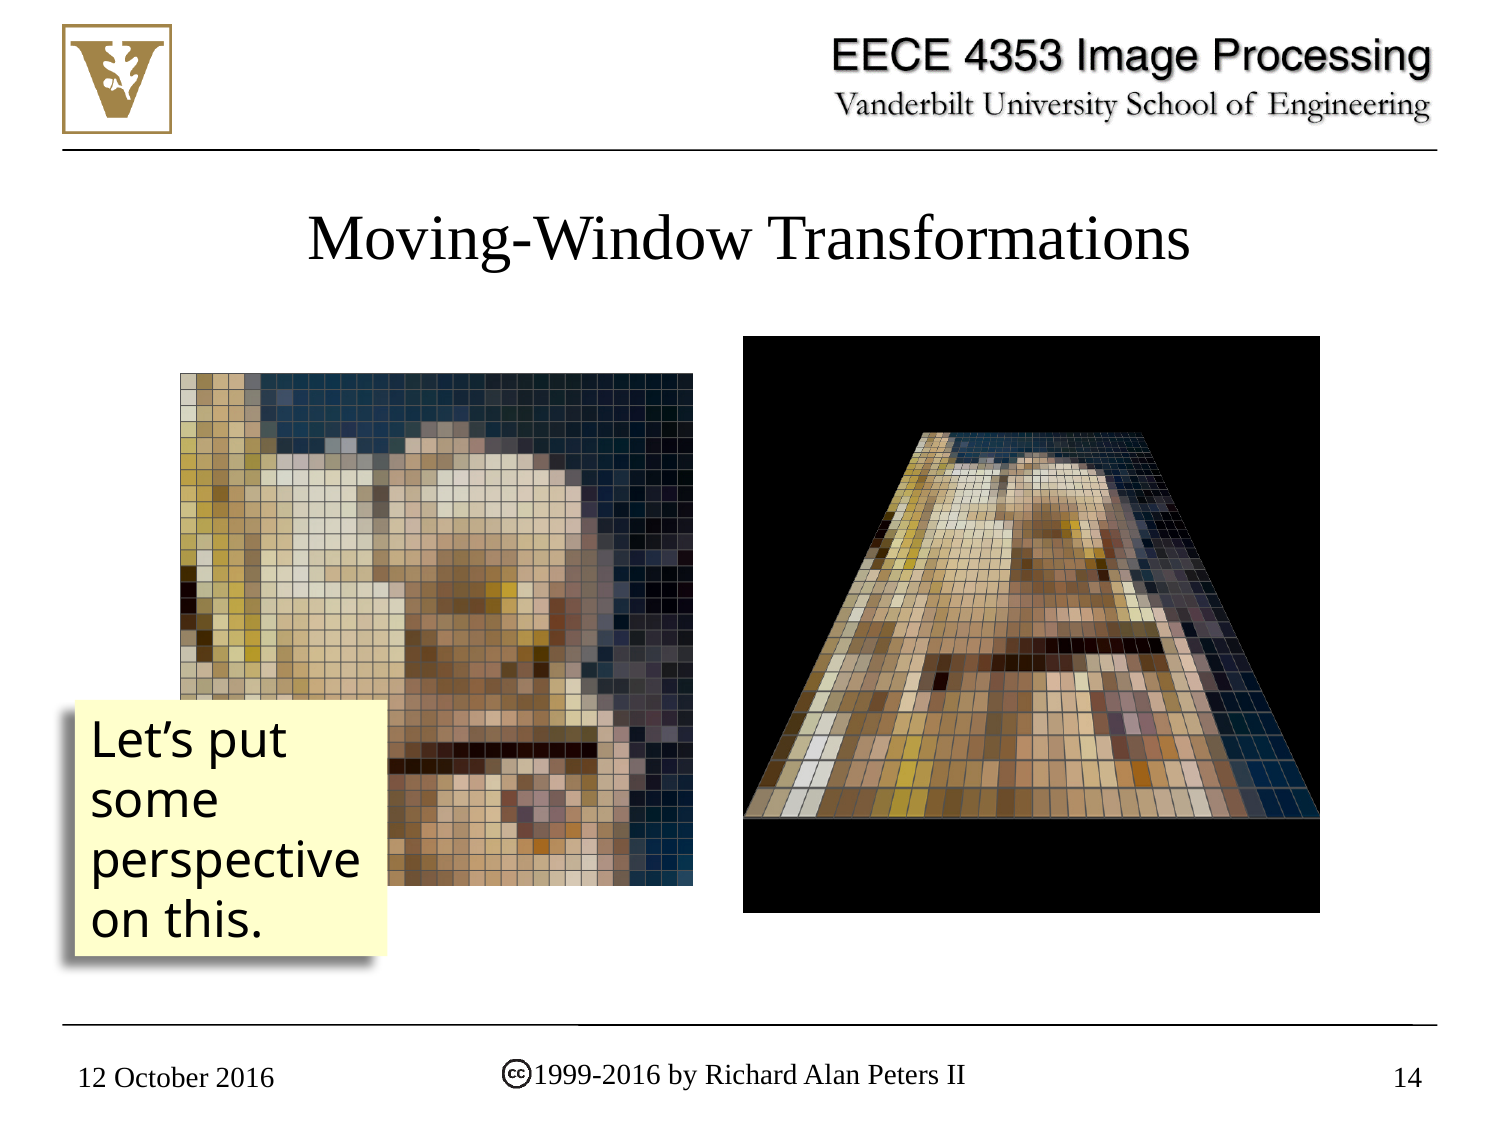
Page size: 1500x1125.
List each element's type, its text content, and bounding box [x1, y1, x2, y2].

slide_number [62, 1045, 413, 1106]
slide_number 14 [1087, 1045, 1438, 1106]
picture [62, 24, 172, 134]
footer 1999-2016 by Richard Alan Peters II [512, 1042, 988, 1103]
picture [826, 25, 1436, 133]
picture [742, 336, 1320, 913]
picture [180, 373, 693, 887]
picture [498, 1055, 512, 1091]
title Moving-Window Transformations [288, 132, 1212, 336]
text_box Let’s put some perspective on this. [74, 699, 388, 957]
